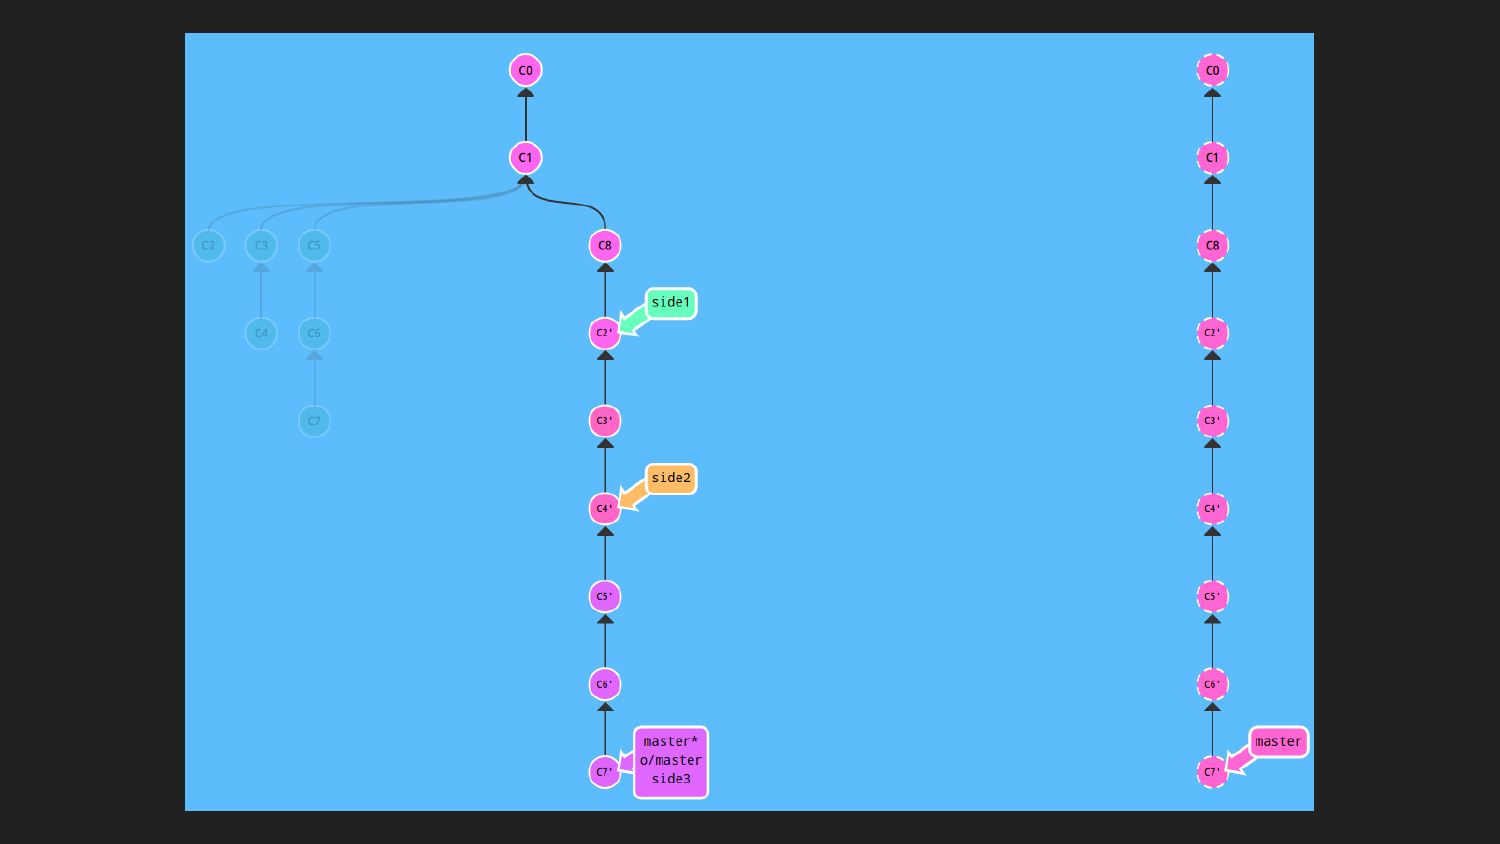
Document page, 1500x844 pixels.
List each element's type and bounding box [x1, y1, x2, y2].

picture [185, 32, 1315, 811]
